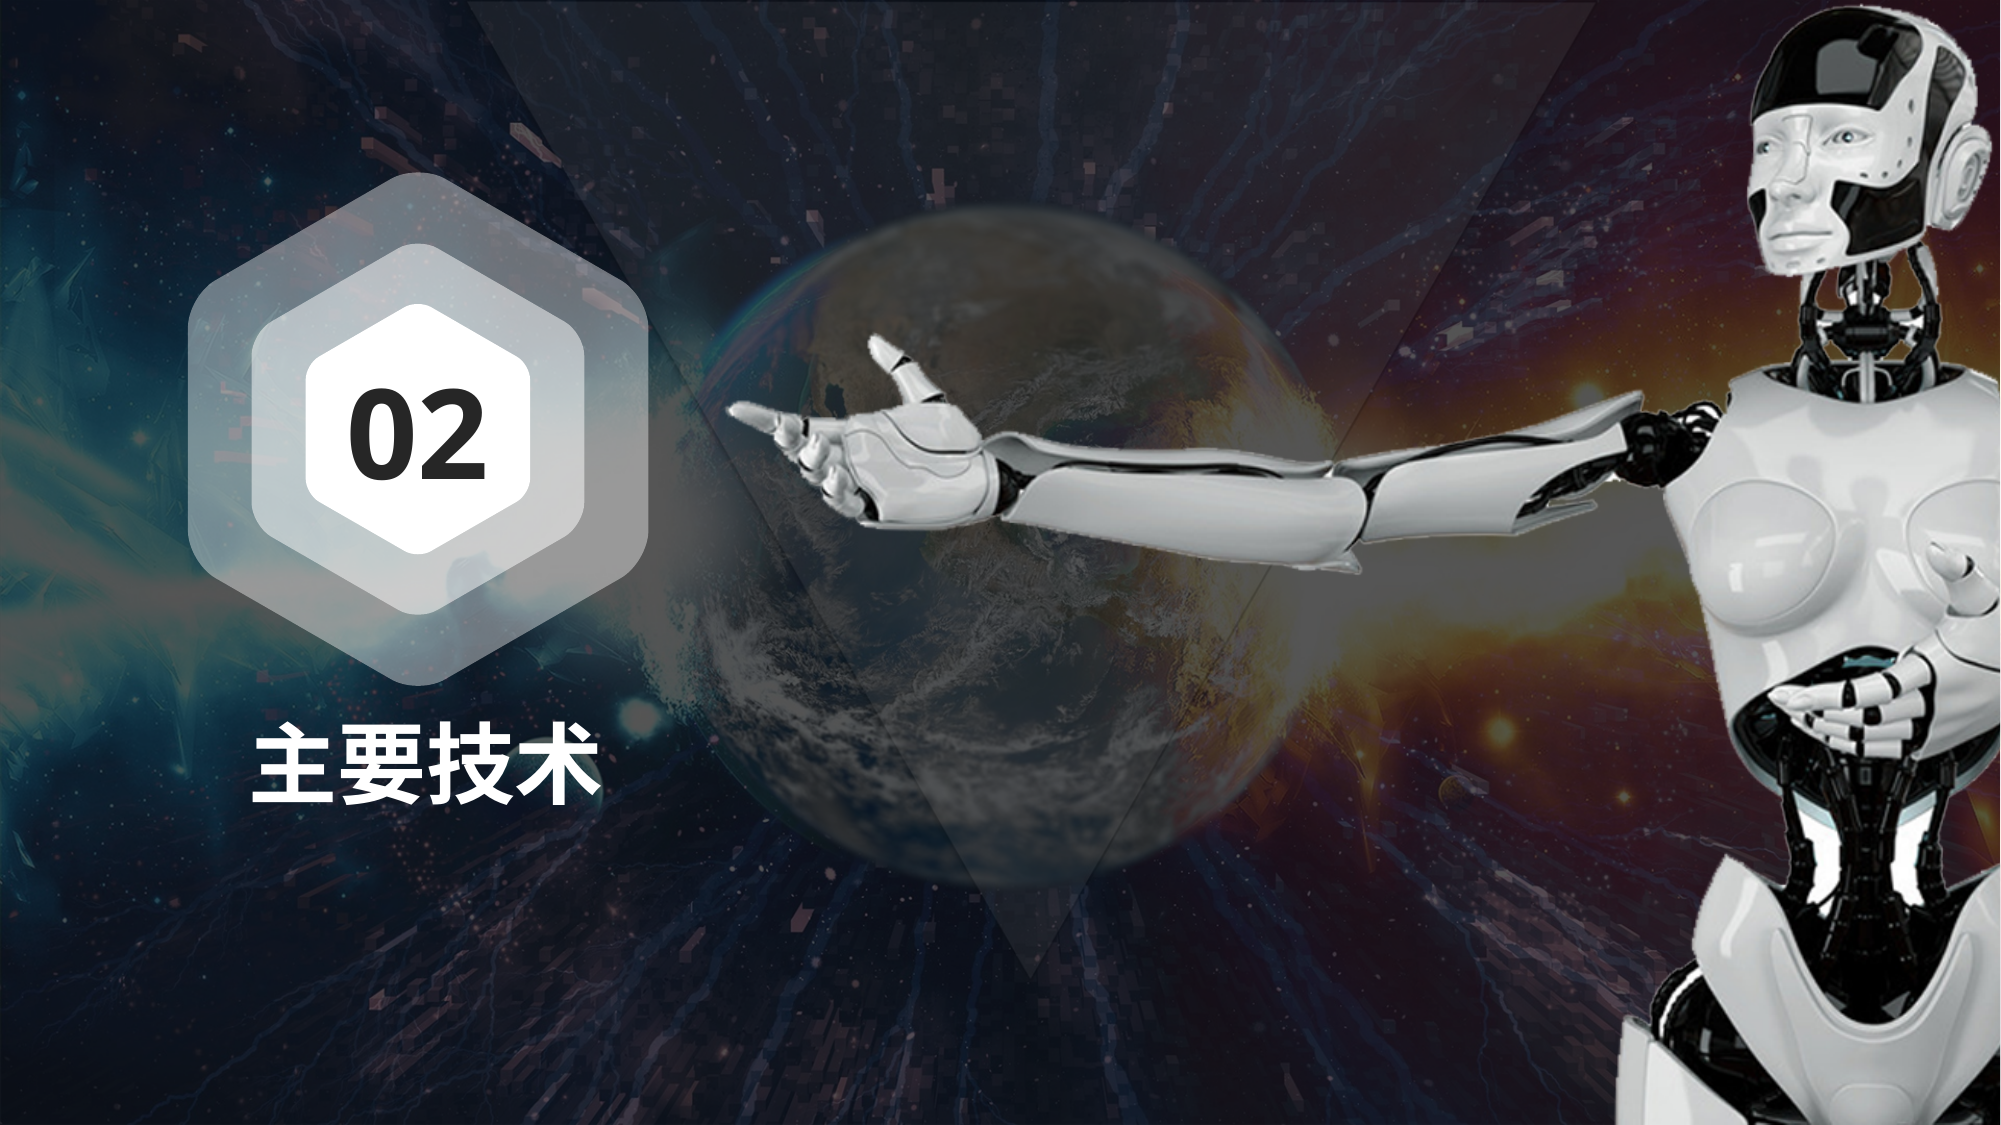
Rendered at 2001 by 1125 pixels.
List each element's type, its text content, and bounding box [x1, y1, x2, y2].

picture [709, 0, 2001, 1125]
text_box 主要技术 [216, 708, 844, 830]
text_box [187, 172, 649, 686]
